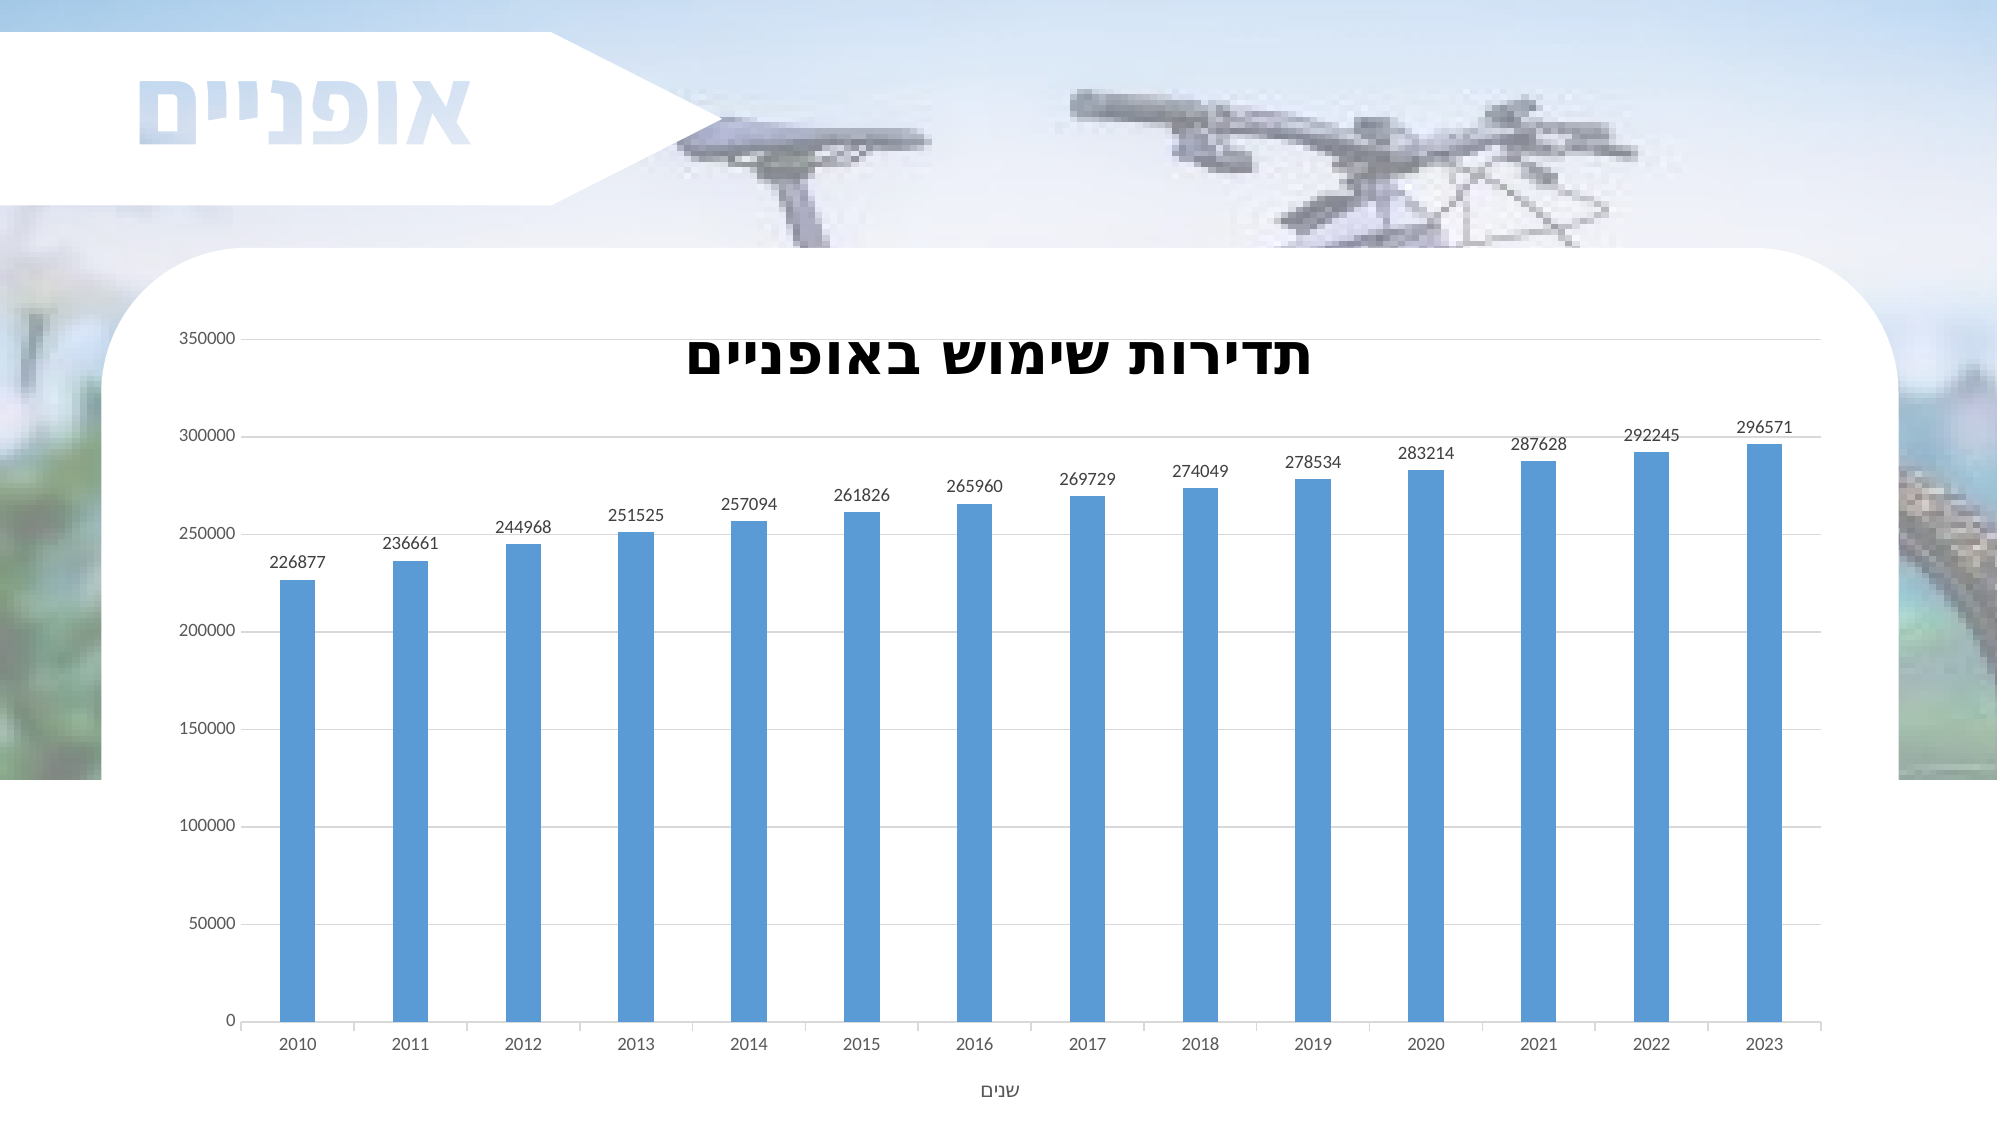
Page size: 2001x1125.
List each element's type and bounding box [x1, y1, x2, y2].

text_box [102, 248, 1898, 1125]
picture [0, 0, 1997, 1125]
